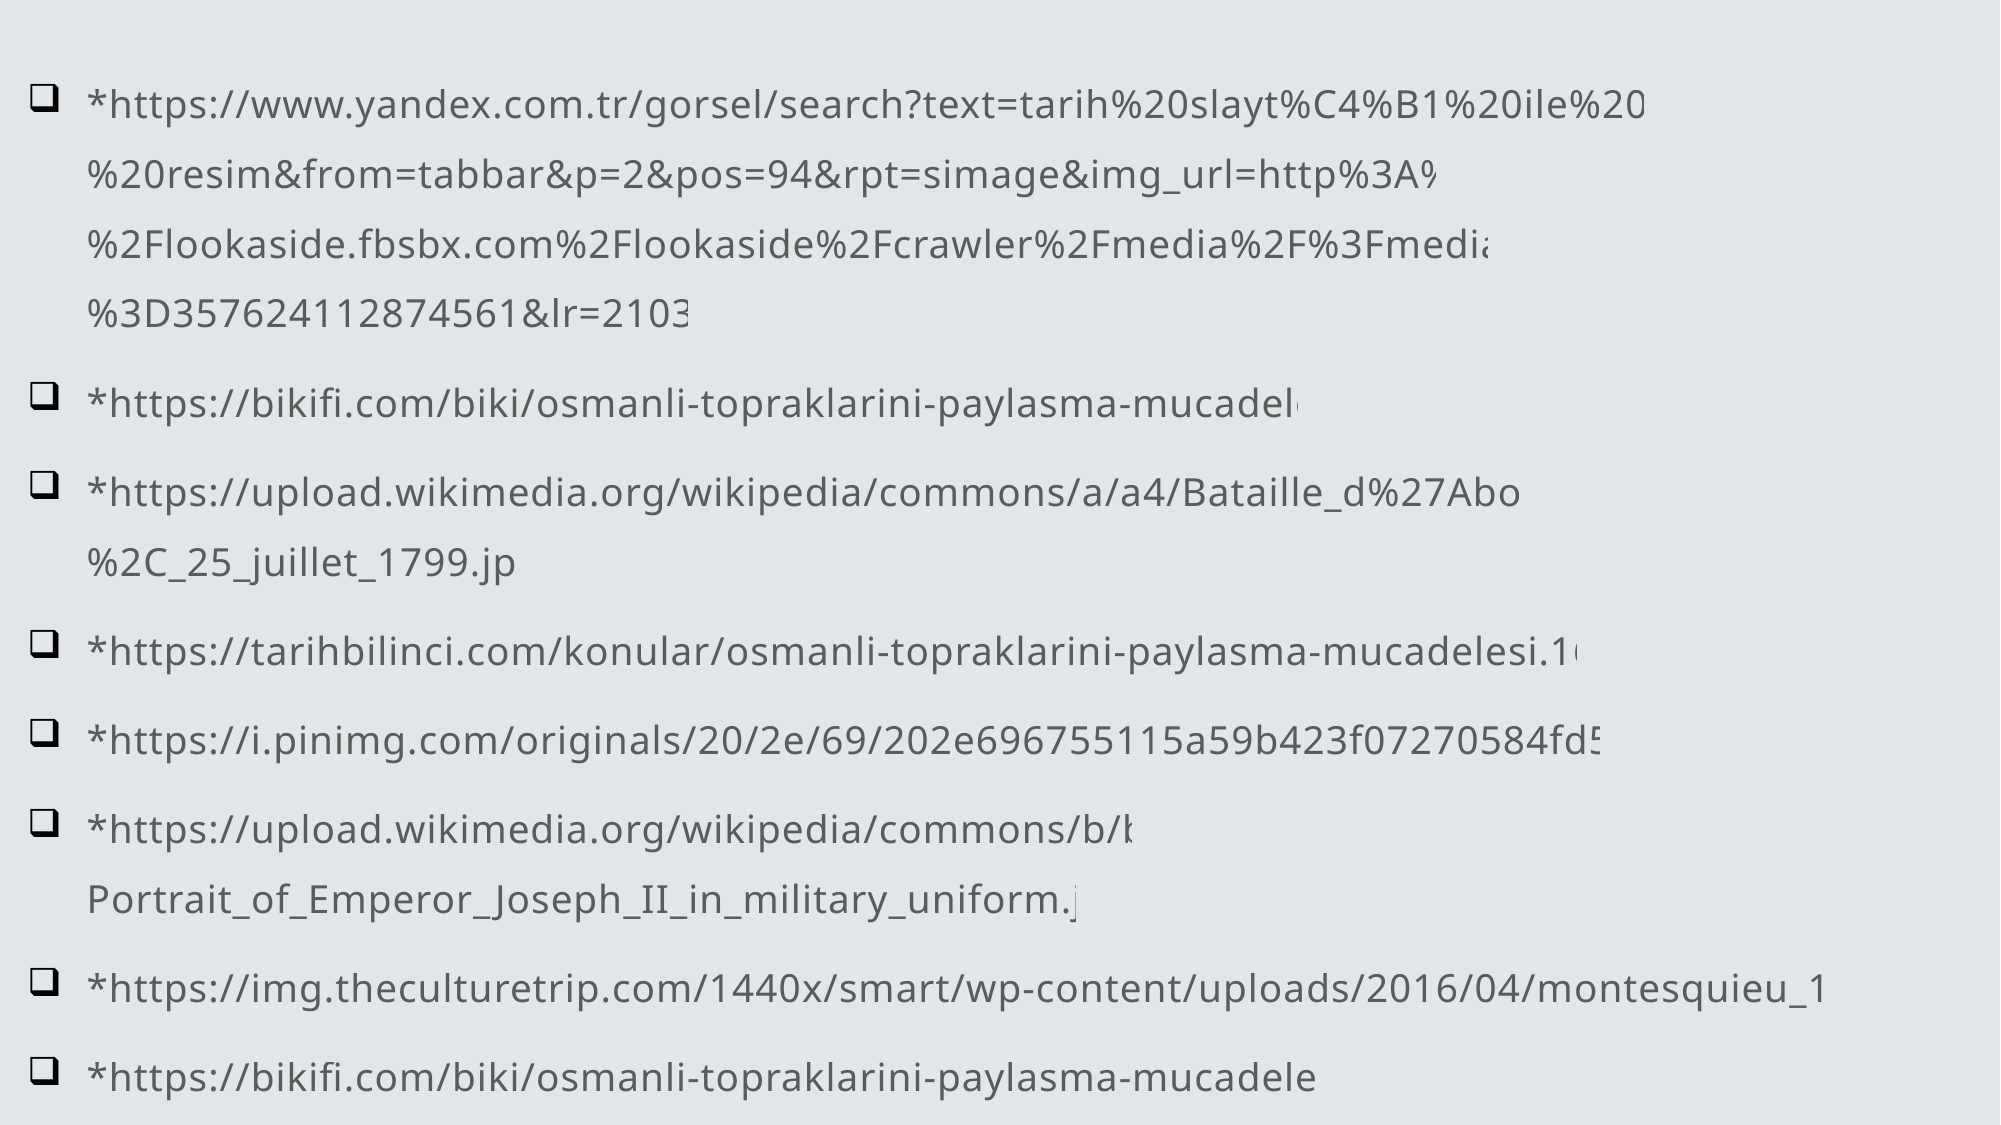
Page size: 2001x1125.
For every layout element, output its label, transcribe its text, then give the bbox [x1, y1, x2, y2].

list *https://www.yandex.com.tr/gorsel/search?text=tarih%20slayt%C4%B1%20ile%20ilgili%20resim&from=tabbar&p=2&pos=94&rpt=simage&img_url=http%3A%2F%2Flookaside.fbsbx.com%2Flookaside%2Fcrawler%2Fmedia%2F%3Fmedia_id%3D357624112874561&lr=21032 *https://bikifi.com/biki/osmanli-topraklarini-paylasma-mucadelesi/ *https://upload.wikimedia.org/wikipedia/commons/a/a4/Bataille_d%27Aboukir%2C_25_juillet_1799.jpg *https://tarihbilinci.com/konular/osmanli-topraklarini-paylasma-mucadelesi.1667/ *https://i.pinimg.com/originals/20/2e/69/202e696755115a59b423f07270584fd5.jpg *https://upload.wikimedia.org/wikipedia/commons/b/b0/Portrait_of_Emperor_Joseph_II_in_military_uniform.jpg *https://img.theculturetrip.com/1440x/smart/wp-content/uploads/2016/04/montesquieu_1.png *https://bikifi.com/biki/osmanli-topraklarini-paylasma-mucadelesi/* [12, 48, 1981, 1109]
